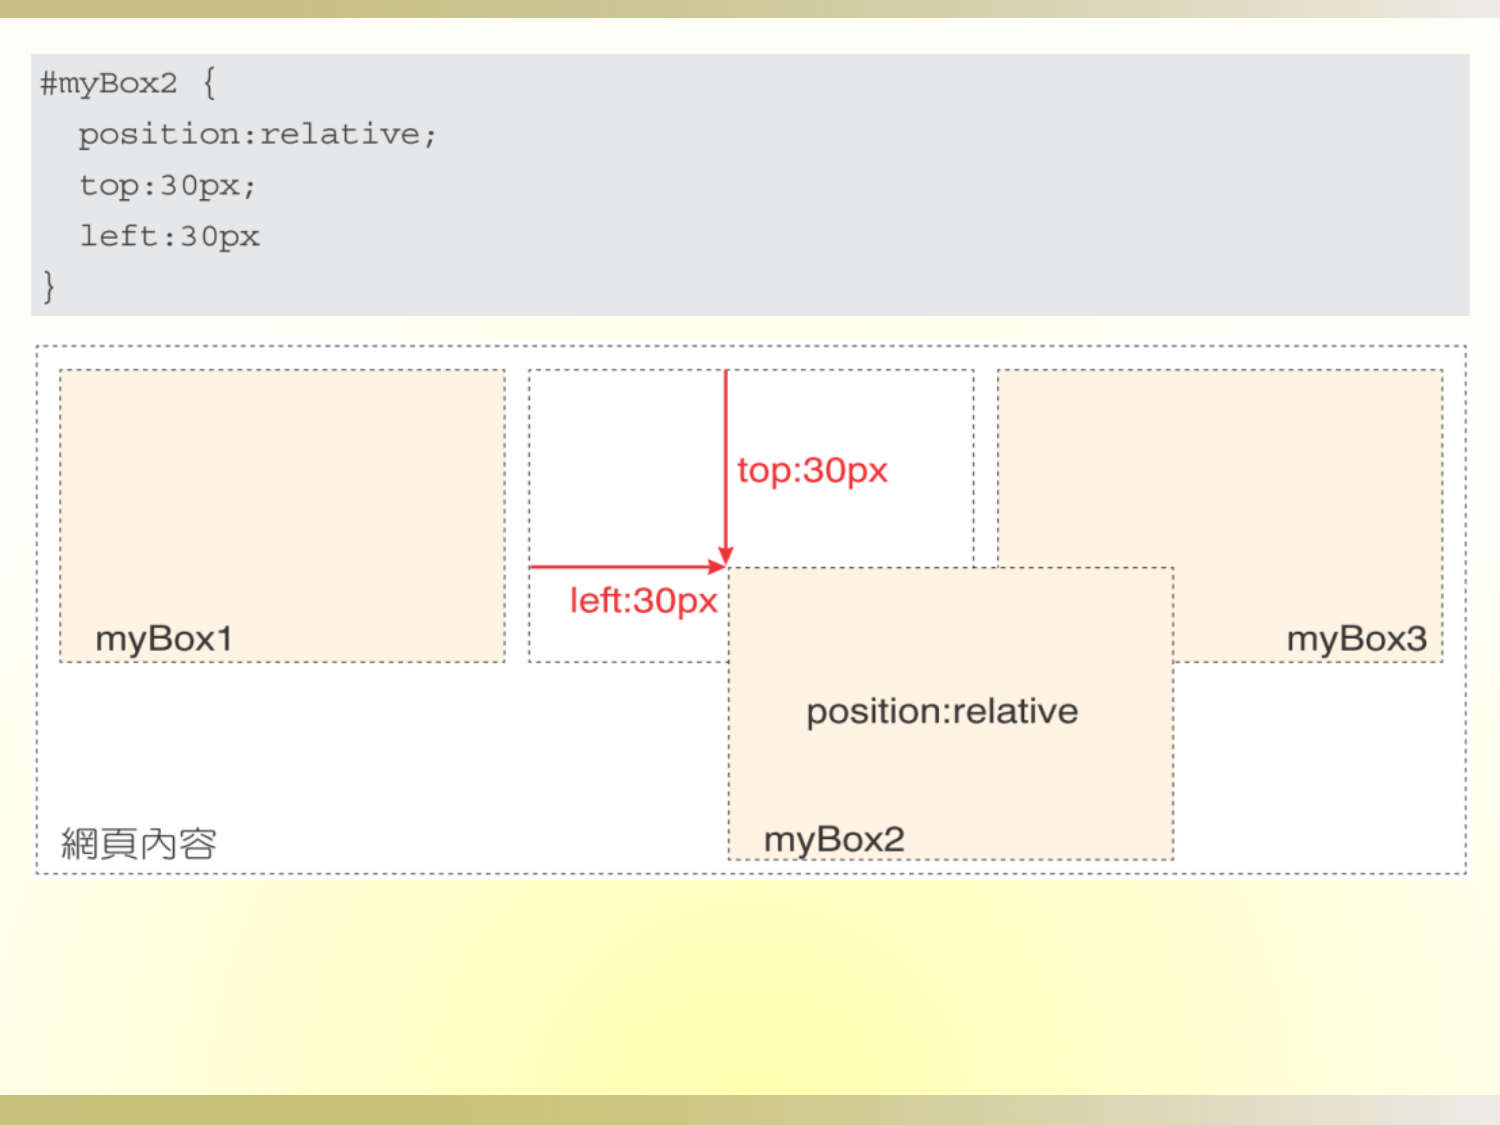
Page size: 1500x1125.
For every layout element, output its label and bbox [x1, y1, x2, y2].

picture [30, 337, 1472, 880]
picture [30, 54, 1472, 317]
